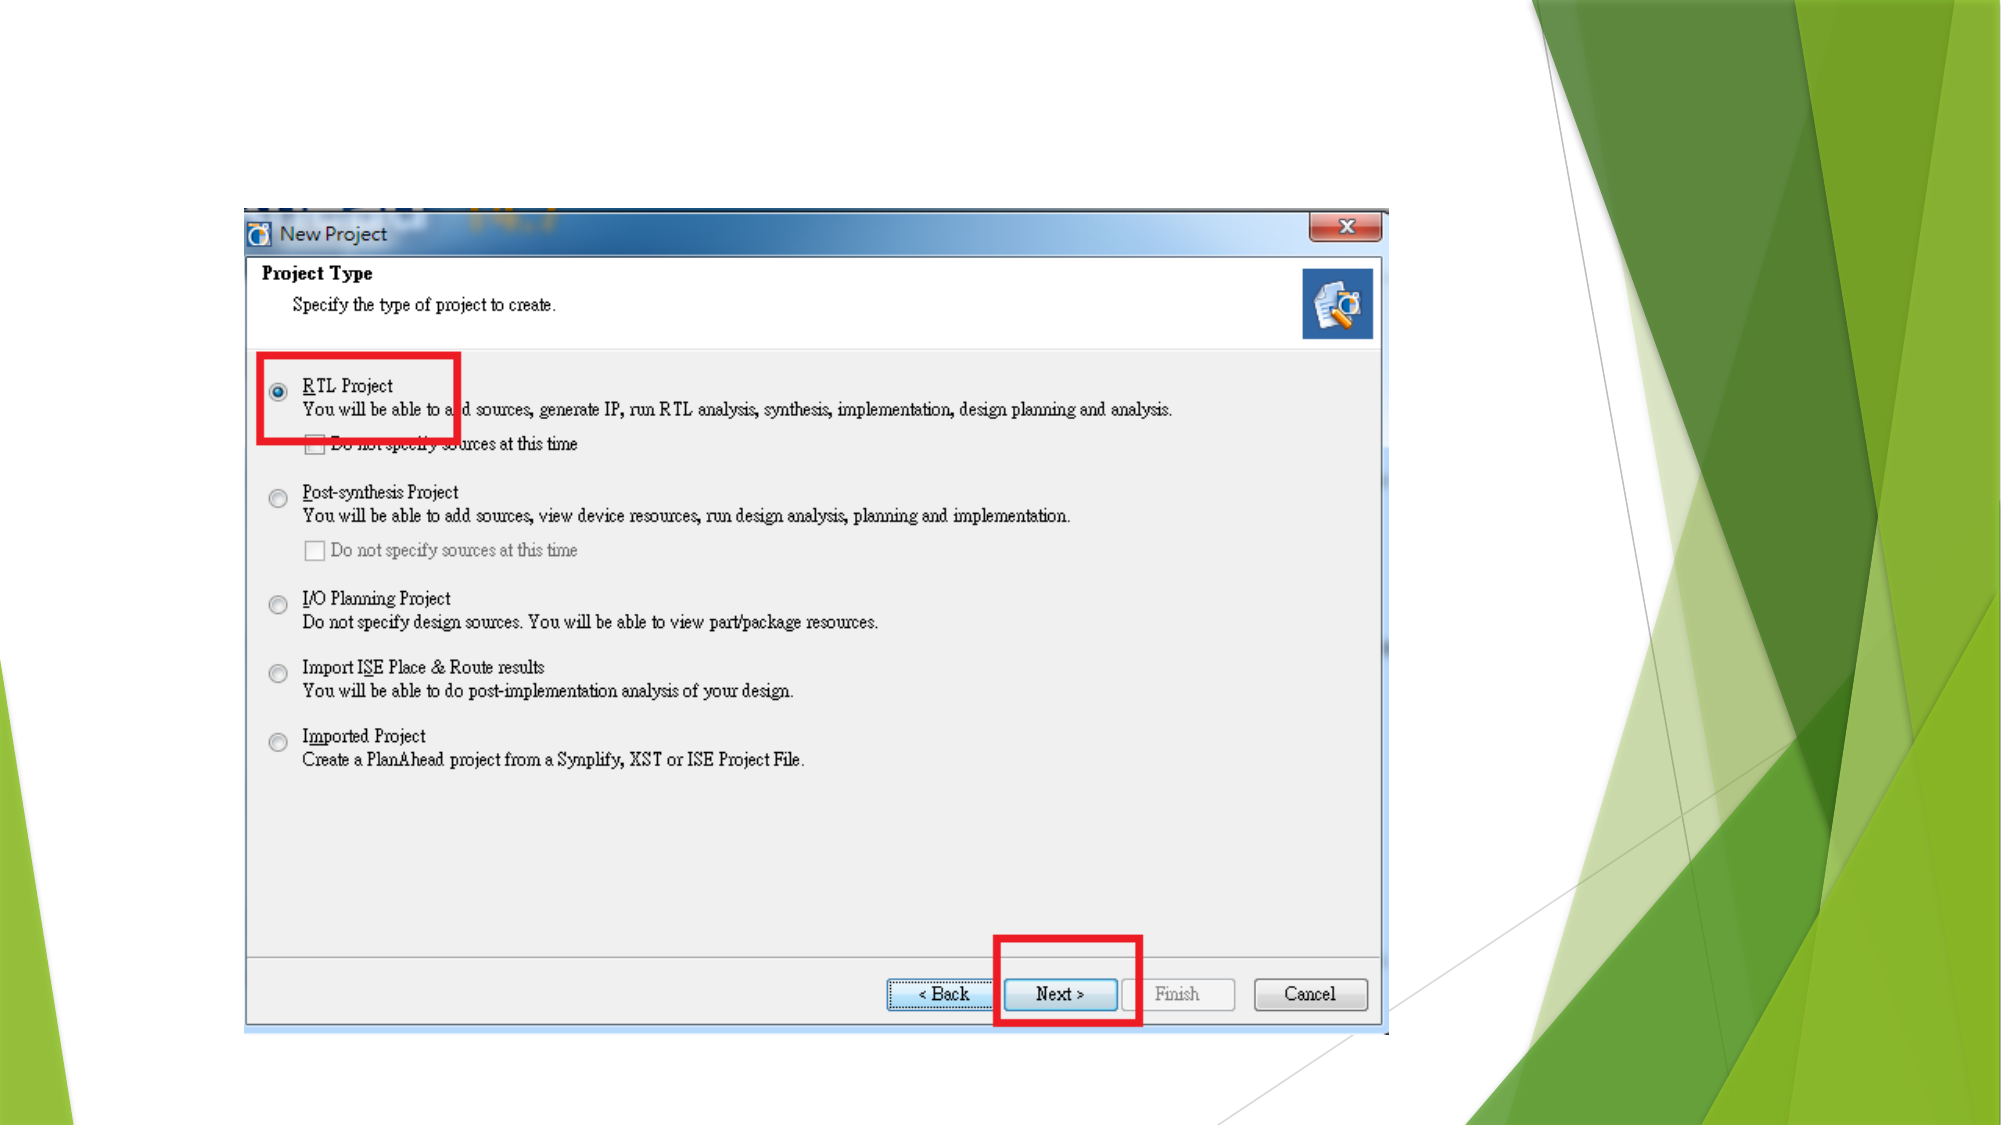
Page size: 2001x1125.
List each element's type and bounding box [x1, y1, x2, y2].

picture [243, 207, 1389, 1036]
